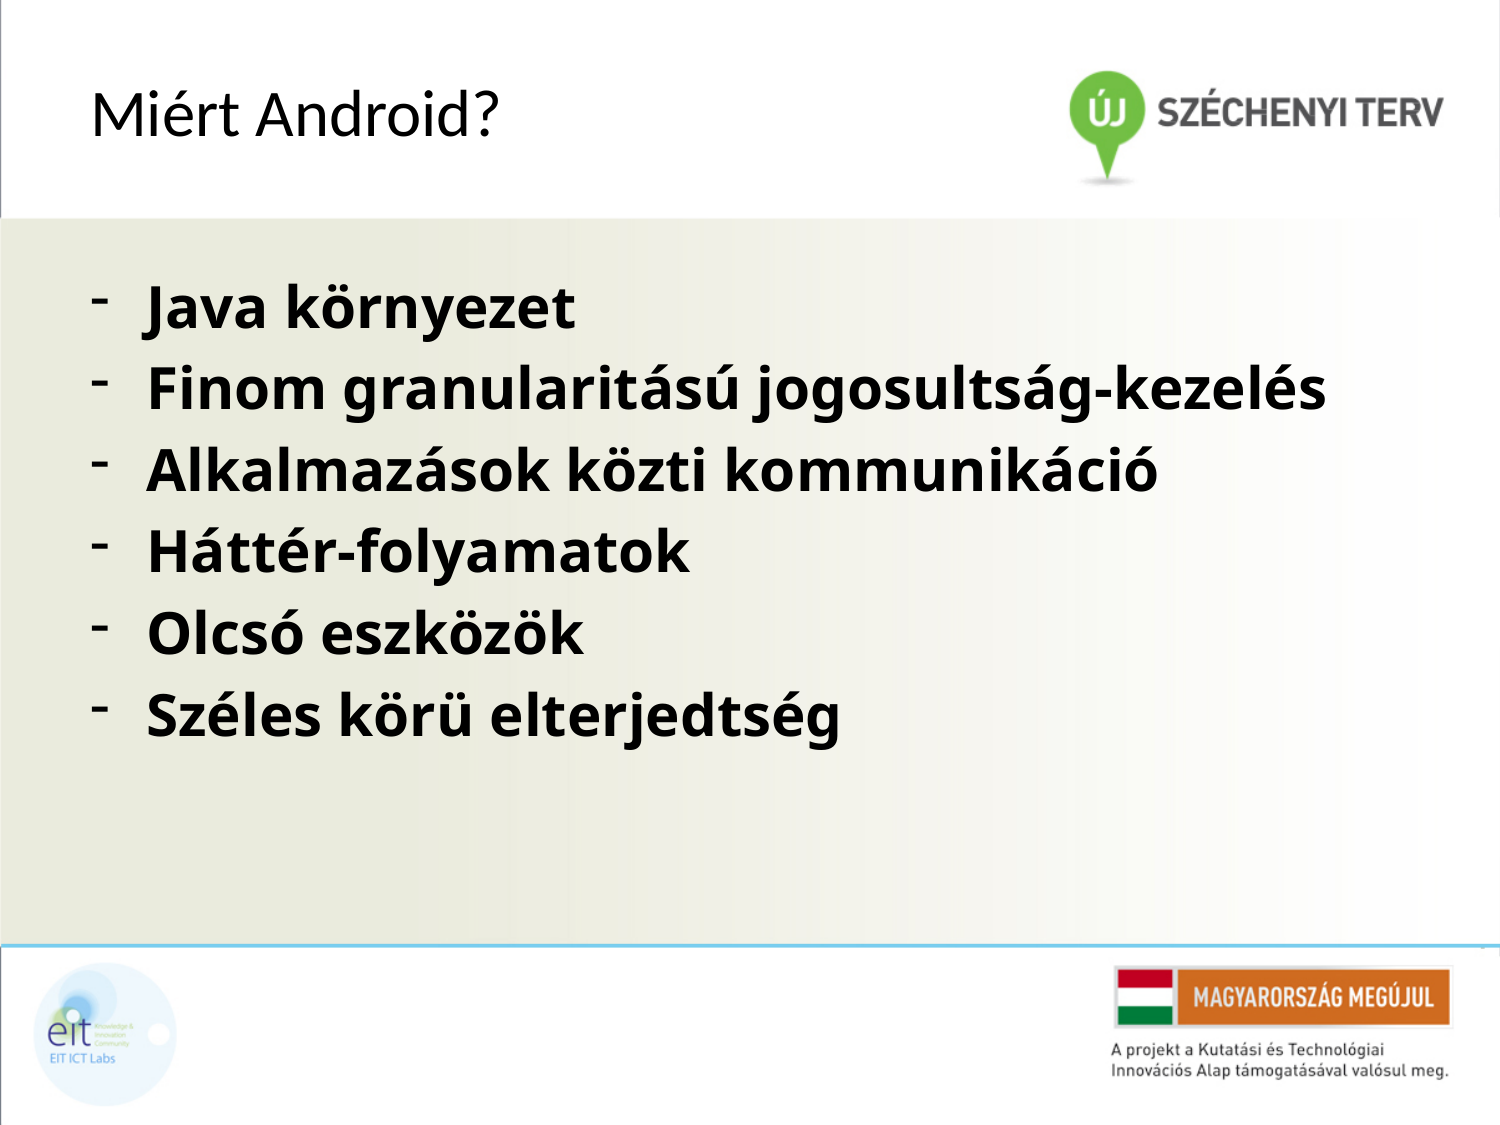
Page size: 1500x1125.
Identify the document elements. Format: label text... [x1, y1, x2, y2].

picture [0, 0, 1500, 1125]
list Java környezet Finom granularitású jogosultság-kezelés Alkalmazások közti kommunikáció Háttér-folyamatok Olcsó eszközök Széles körü elterjedtség [75, 262, 1425, 930]
title Miért Android? [75, 17, 1425, 202]
